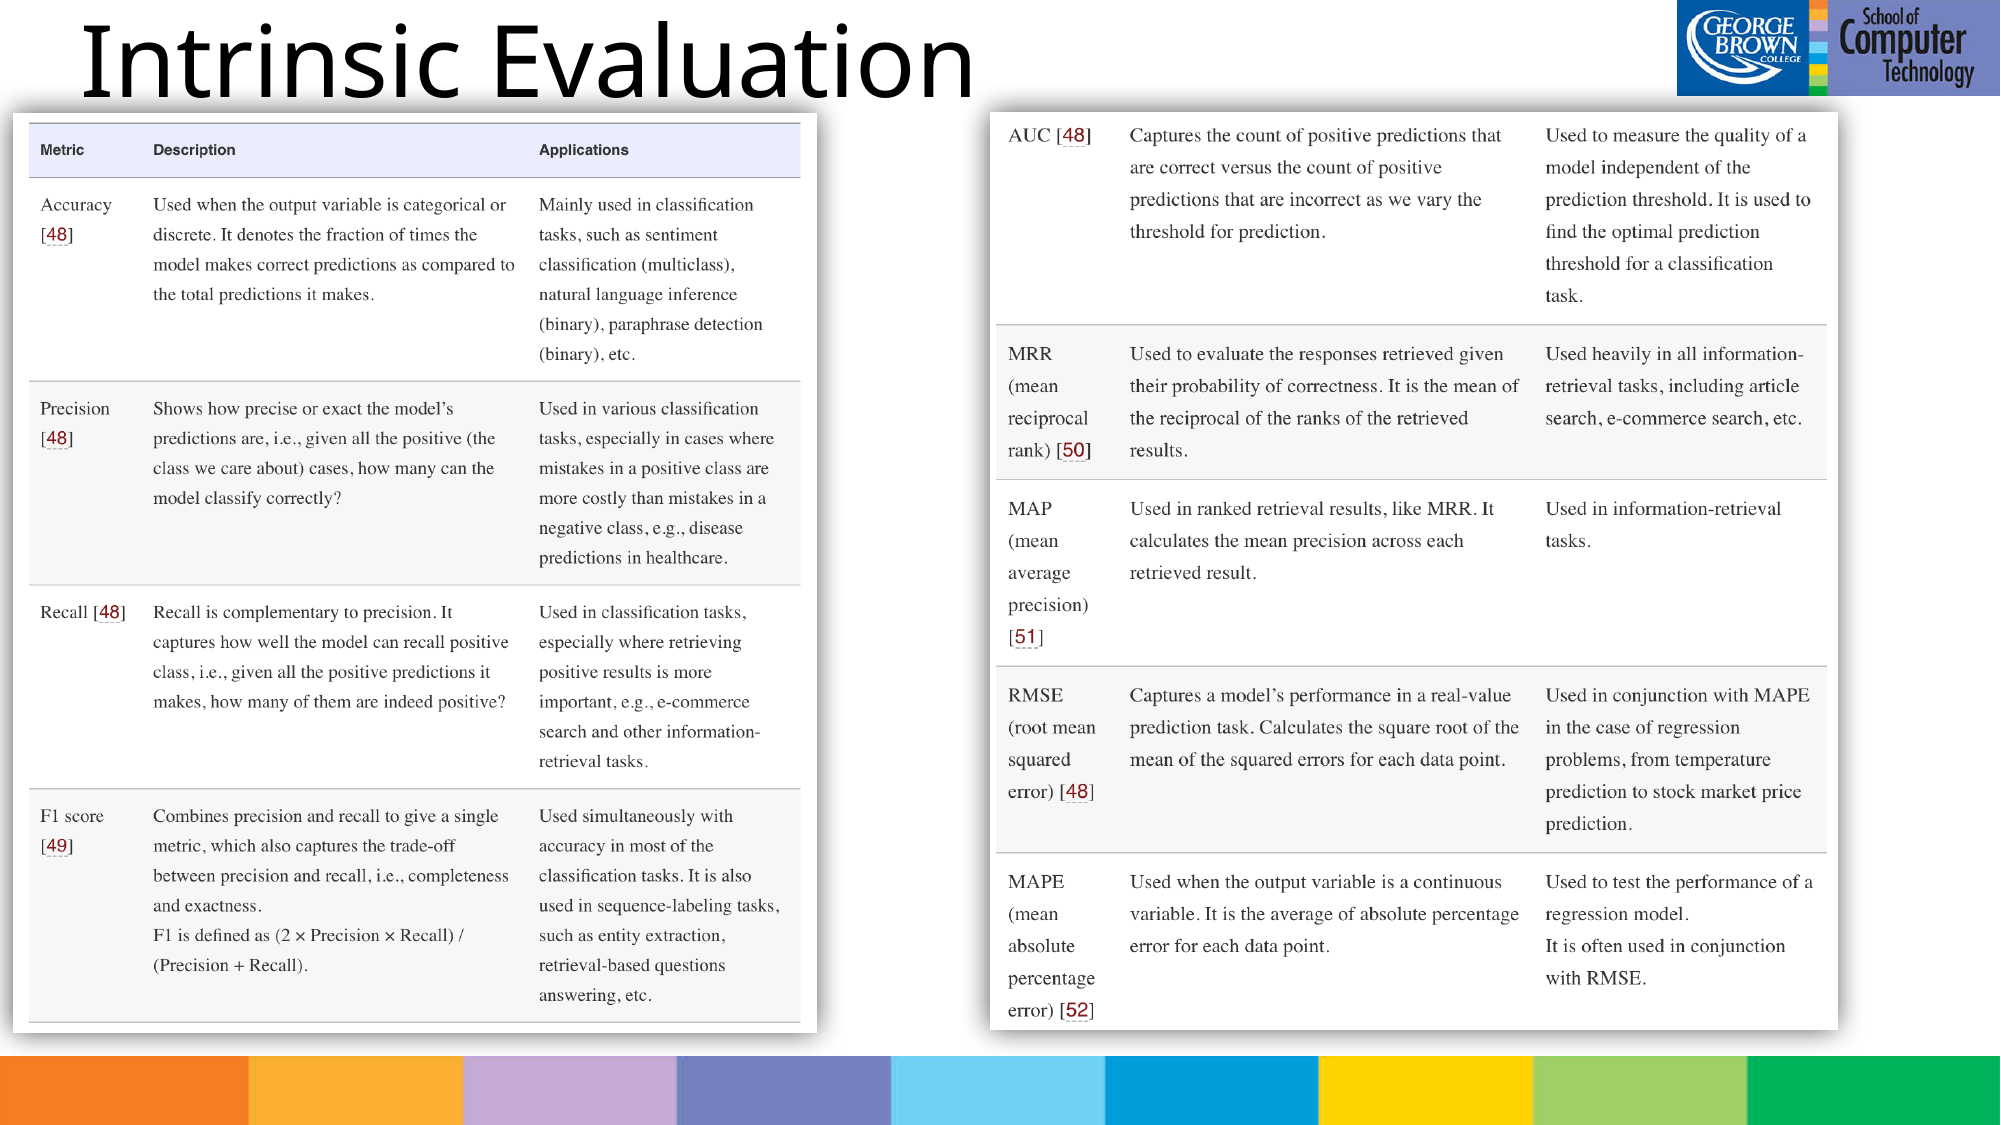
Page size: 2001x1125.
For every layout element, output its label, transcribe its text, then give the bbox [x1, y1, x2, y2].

title Intrinsic Evaluation [65, 0, 1677, 174]
picture [990, 112, 1838, 1030]
picture [1318, 1056, 2000, 1125]
picture [13, 113, 817, 1033]
picture [1677, 0, 2000, 96]
picture [0, 1056, 1105, 1125]
